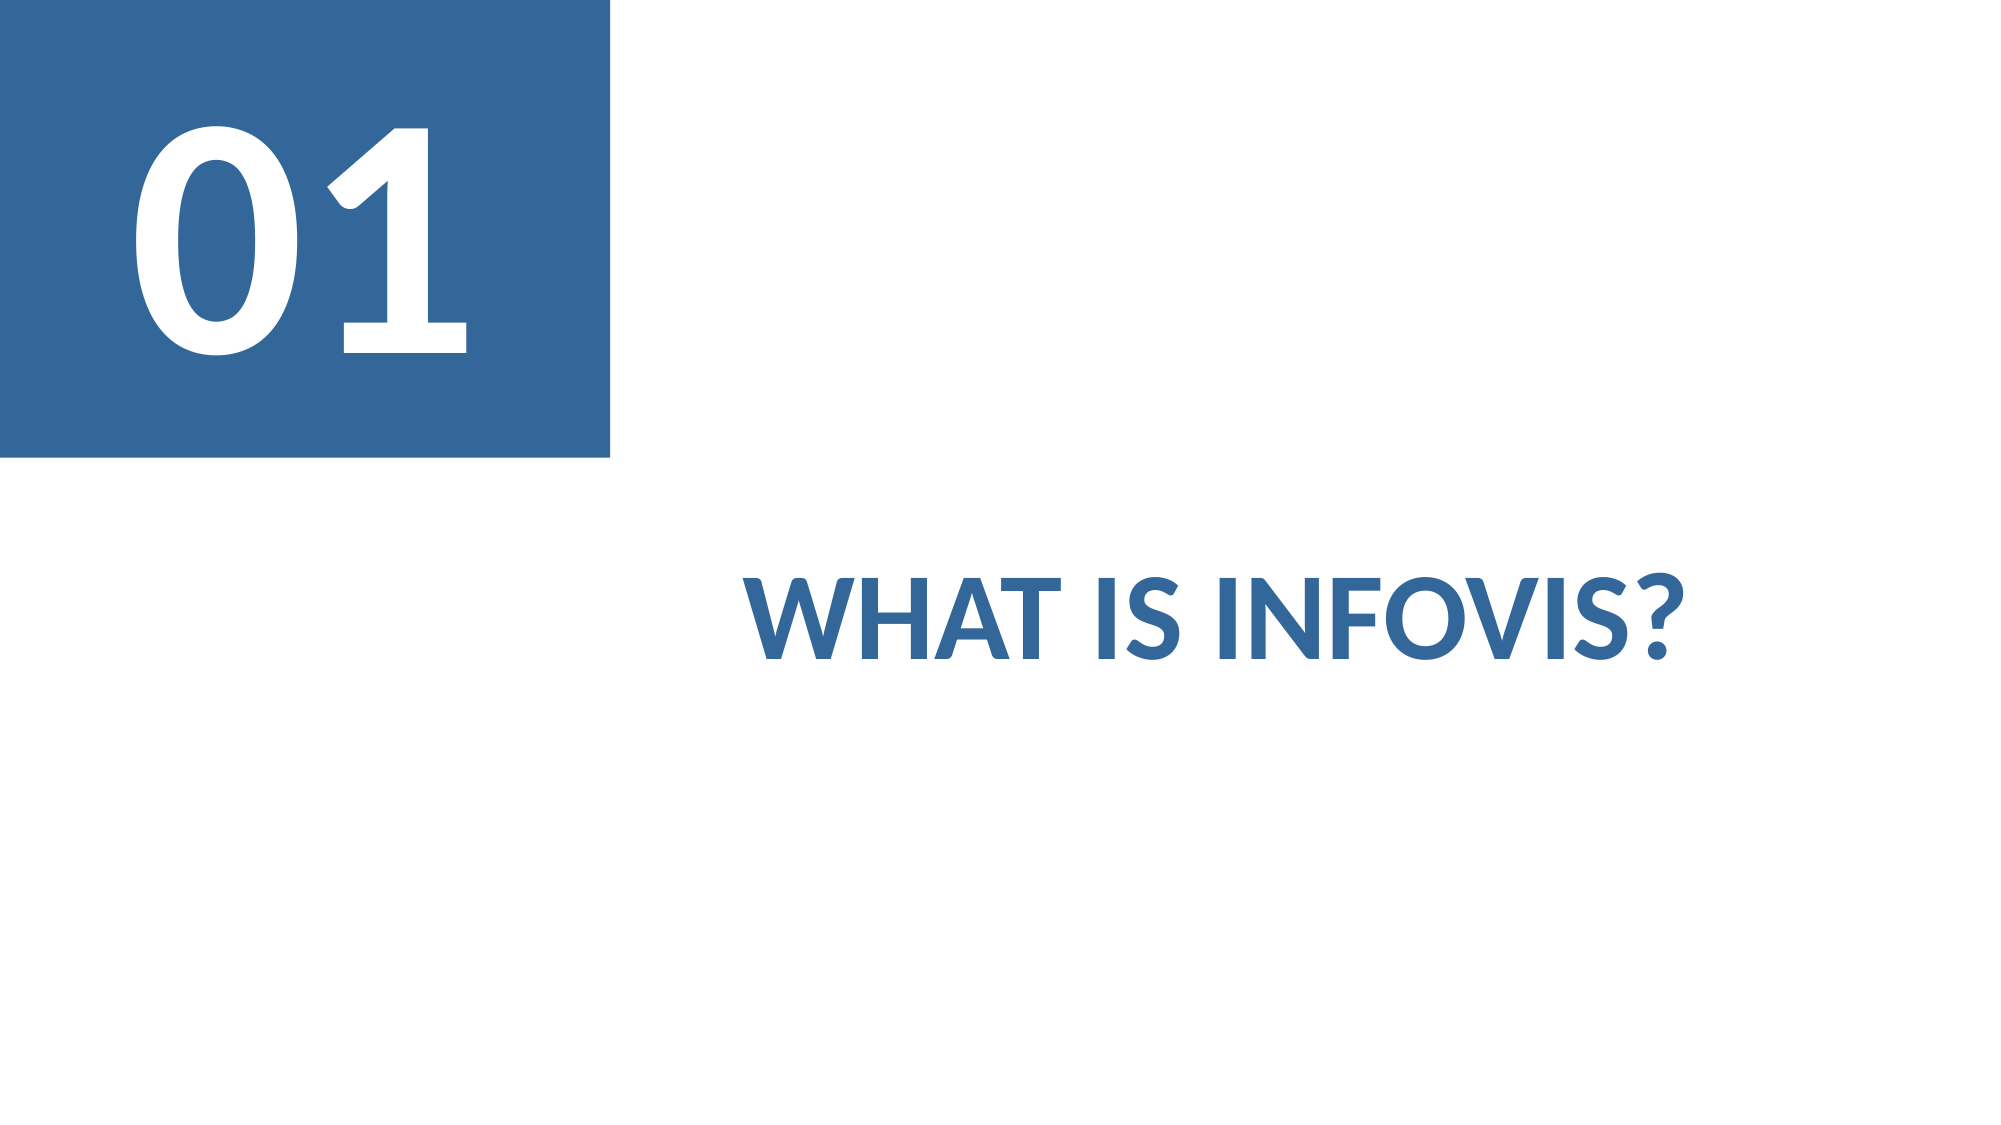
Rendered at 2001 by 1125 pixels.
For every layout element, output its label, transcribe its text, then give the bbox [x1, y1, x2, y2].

title What IS INFOVIS? [624, 527, 1738, 1025]
list 01 [0, 0, 611, 458]
